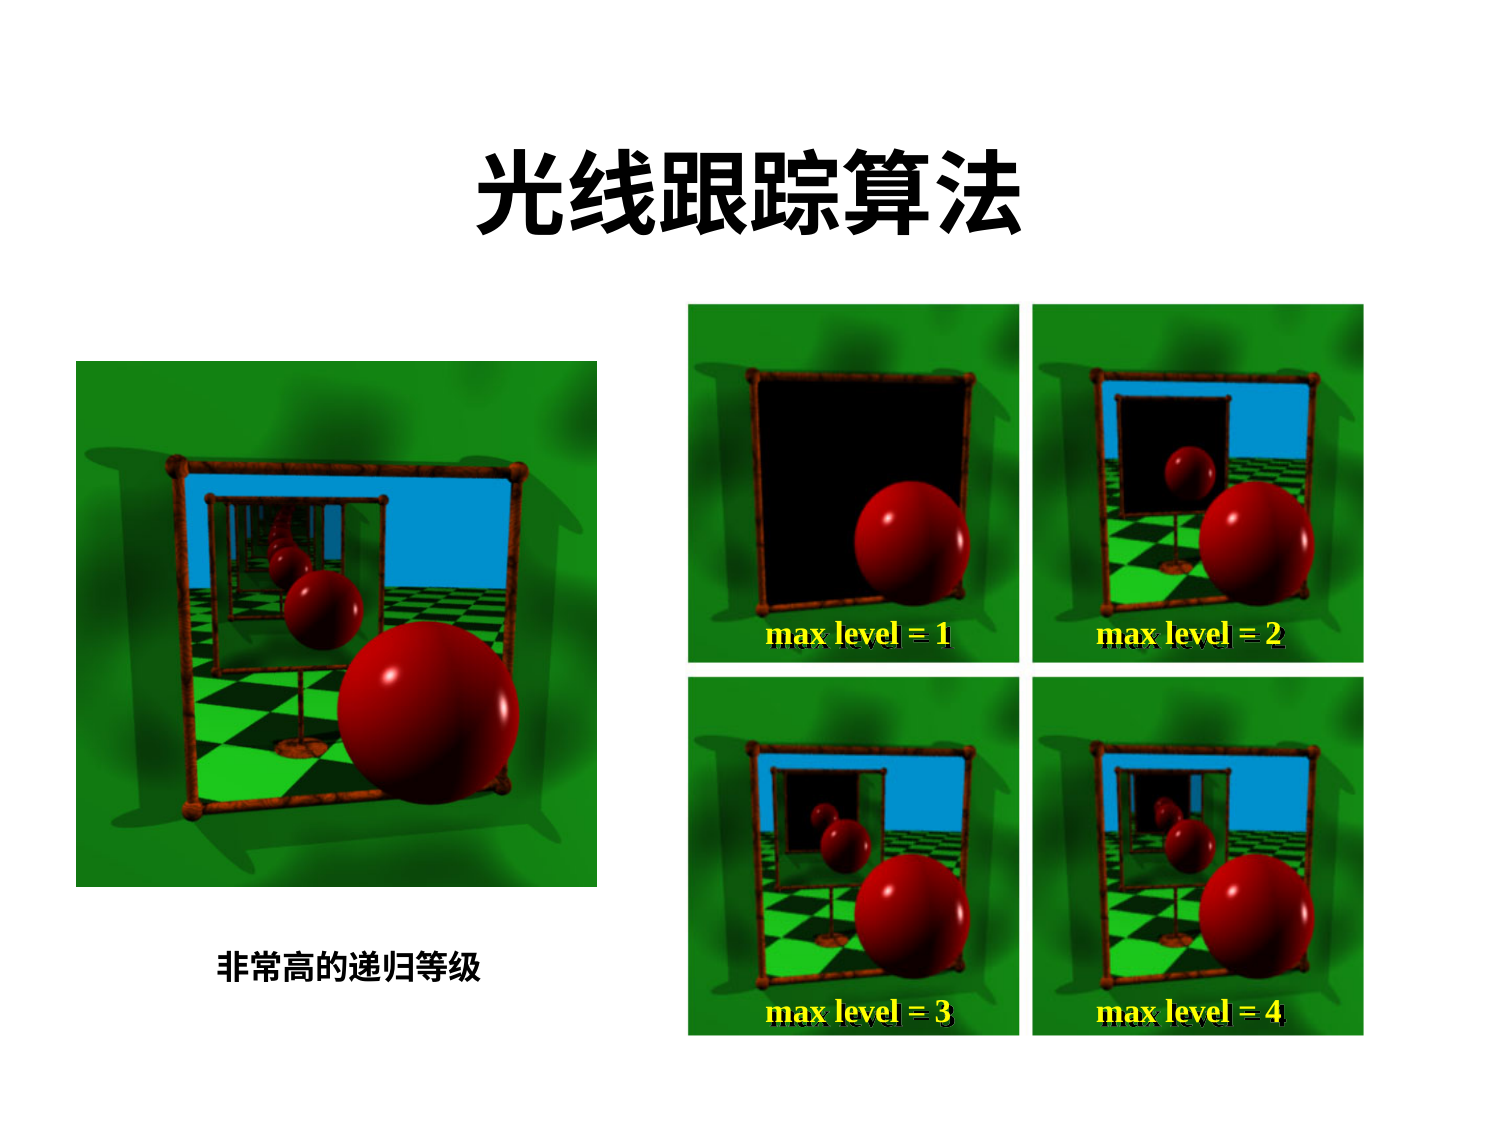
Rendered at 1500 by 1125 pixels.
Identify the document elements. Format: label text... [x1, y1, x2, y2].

picture [674, 289, 1377, 1051]
picture [76, 361, 597, 887]
title 光线跟踪算法 [75, 128, 1425, 255]
text_box 非常高的递归等级 [201, 938, 497, 994]
